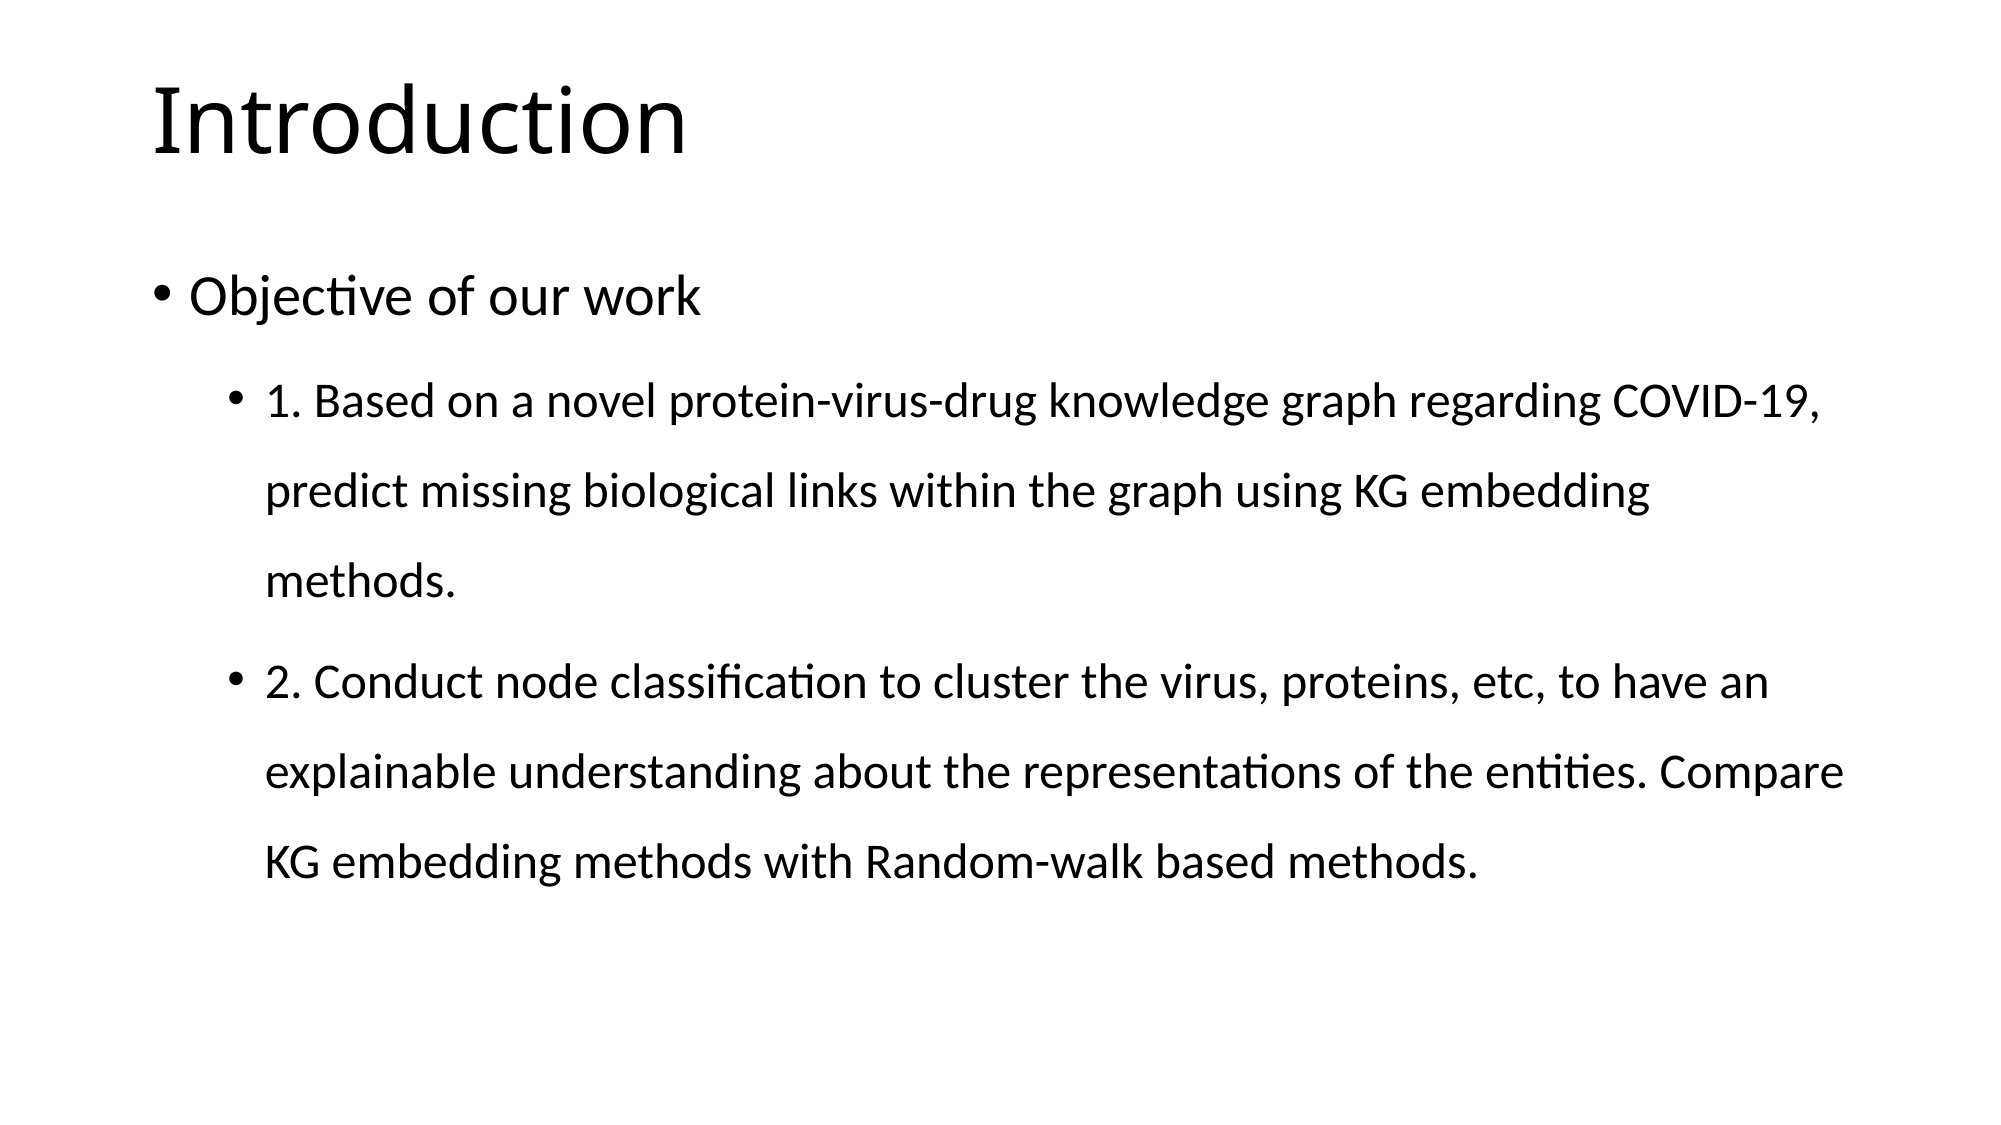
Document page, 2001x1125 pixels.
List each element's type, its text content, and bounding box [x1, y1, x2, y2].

list Objective of our work 1. Based on a novel protein-virus-drug knowledge graph regarding COVID-19, predict missing biological links within the graph using KG embedding methods. 2. Conduct node classification to cluster the virus, proteins, etc, to have an explainable understanding about the representations of the entities. Compare KG embedding methods with Random-walk based methods. [137, 214, 1863, 1014]
title Introduction [137, 59, 1863, 189]
